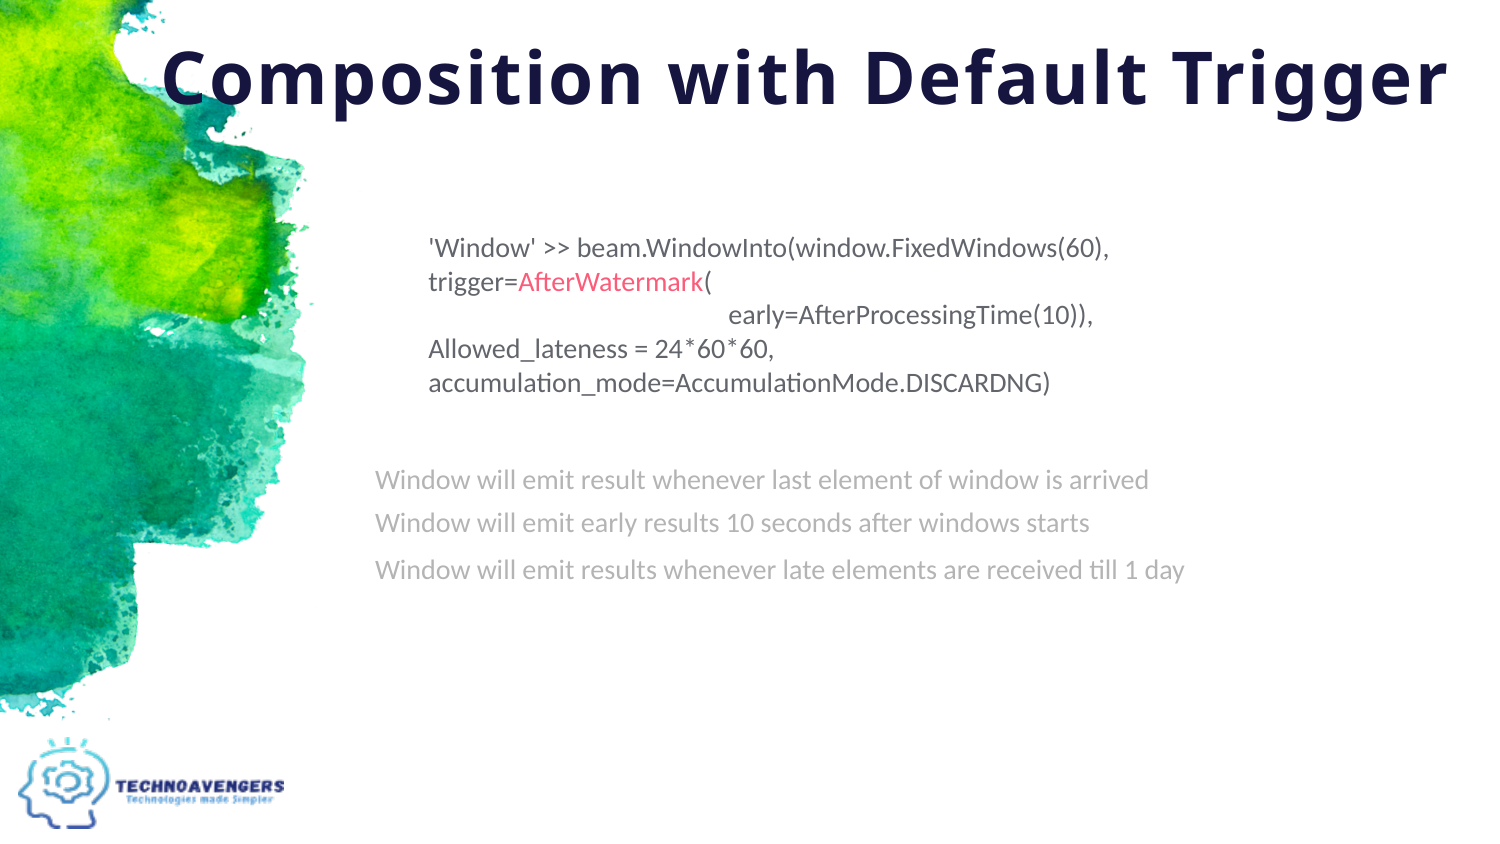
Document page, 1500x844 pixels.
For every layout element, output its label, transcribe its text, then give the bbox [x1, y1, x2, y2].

text_box Composition with Default Trigger [397, 24, 1466, 127]
text_box Window will emit result whenever last element of window is arrived [397, 454, 1287, 496]
text_box Window will emit results whenever late elements are received till 1 day [397, 544, 1287, 593]
picture [0, 0, 397, 829]
text_box Window will emit early results 10 seconds after windows starts [397, 496, 1287, 544]
text_box 'Window' >> beam.WindowInto(window.FixedWindows(60), trigger=AfterWatermark( early=AfterProcessingTime(10)), Allowed_lateness = 24*60*60, accumulation_mode=AccumulationMode.DISCARDNG) [413, 221, 1198, 406]
